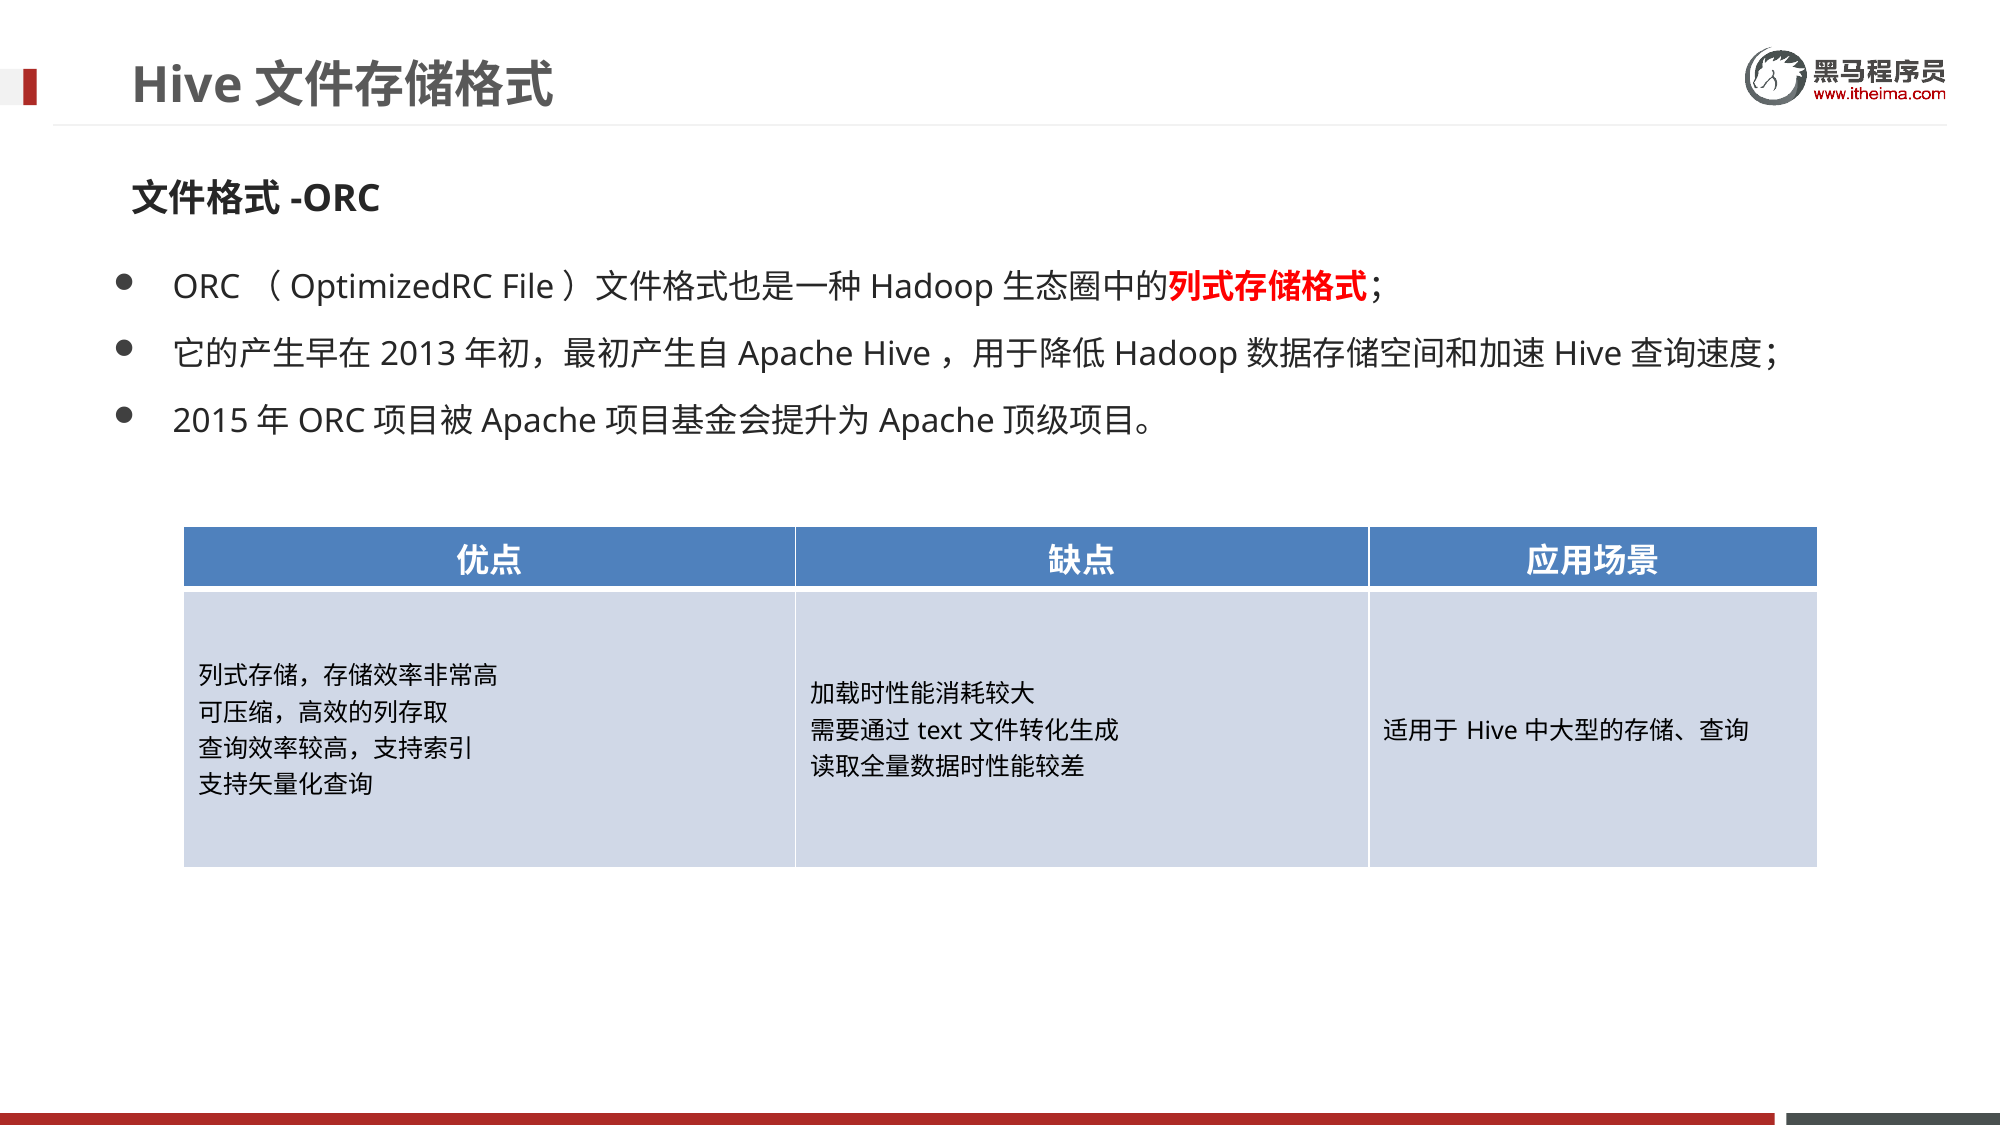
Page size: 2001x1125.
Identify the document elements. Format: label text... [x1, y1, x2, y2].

table_cell 列式存储，存储效率非常高 可压缩，高效的列存取 查询效率较高，支持索引 支持矢量化查询 [184, 592, 795, 867]
table_header 应用场景 [1370, 527, 1817, 586]
table_cell 加载时性能消耗较大 需要通过text文件转化生成 读取全量数据时性能较差 [796, 592, 1368, 867]
list 文件格式-ORC [116, 154, 1880, 239]
list ORC（OptimizedRC File）文件格式也是一种Hadoop生态圈中的列式存储格式； 它的产生早在2013年初，最初产生自Apache Hive，用于降低Hadoop数据存储空间和加速Hive查询速度； 2015年ORC项目被Apache项目基金会提升为Apache顶级项目。 [98, 238, 1863, 931]
picture [1744, 46, 1946, 106]
table_header 优点 [184, 527, 795, 586]
table_header 缺点 [796, 527, 1368, 586]
table_cell 适用于Hive中大型的存储、查询 [1370, 592, 1817, 867]
title Hive文件存储格式 [116, 40, 1556, 125]
